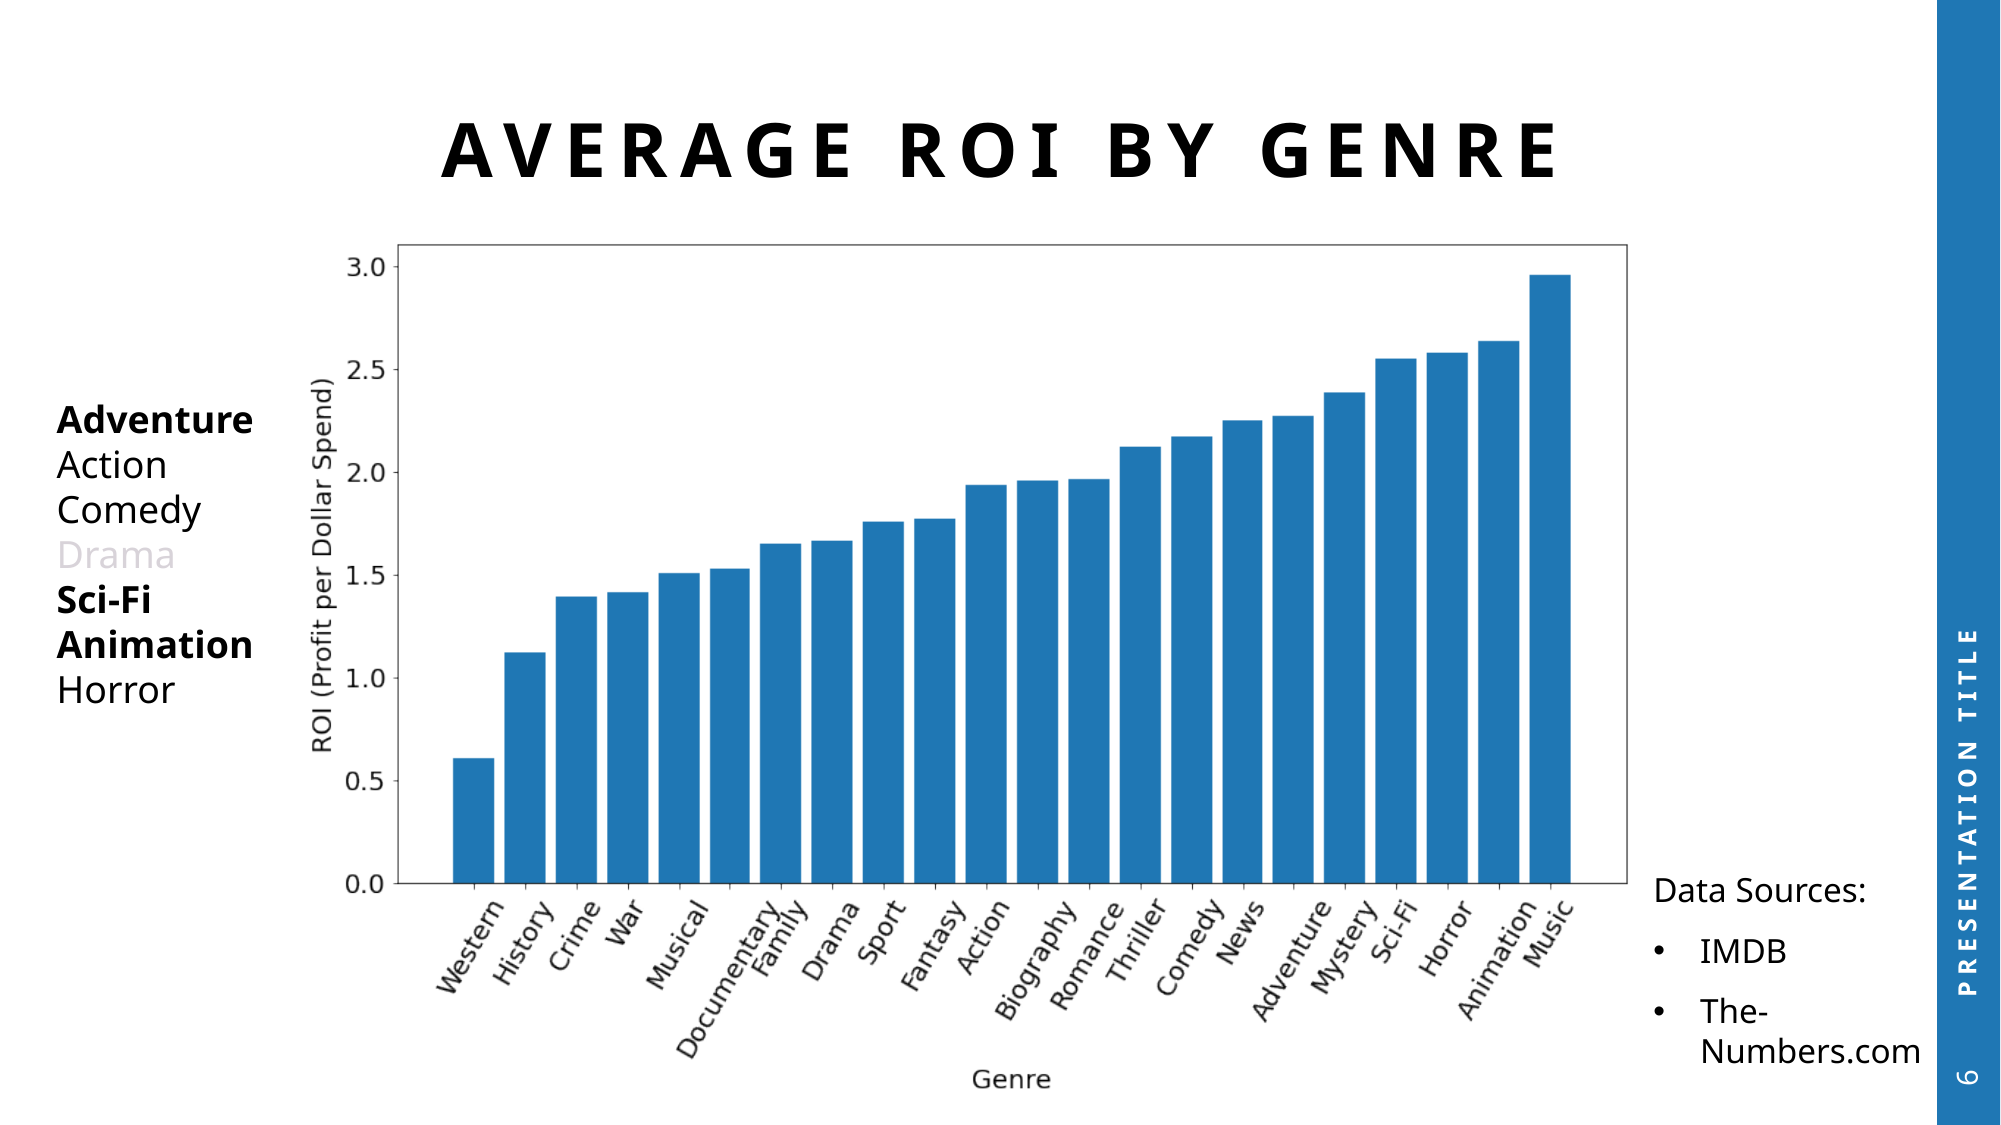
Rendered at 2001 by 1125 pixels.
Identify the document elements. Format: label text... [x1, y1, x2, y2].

footer Presentation Title [1937, 0, 2000, 1032]
text_box Adventure Action Comedy Drama Sci-Fi Animation Horror [41, 388, 302, 719]
text_box Data Sources: IMDB The-Numbers.com [1638, 861, 1944, 1125]
title Average ROI by Genre [308, 99, 1692, 207]
picture [302, 234, 1637, 1105]
slide_number 6 [1944, 1032, 2000, 1125]
